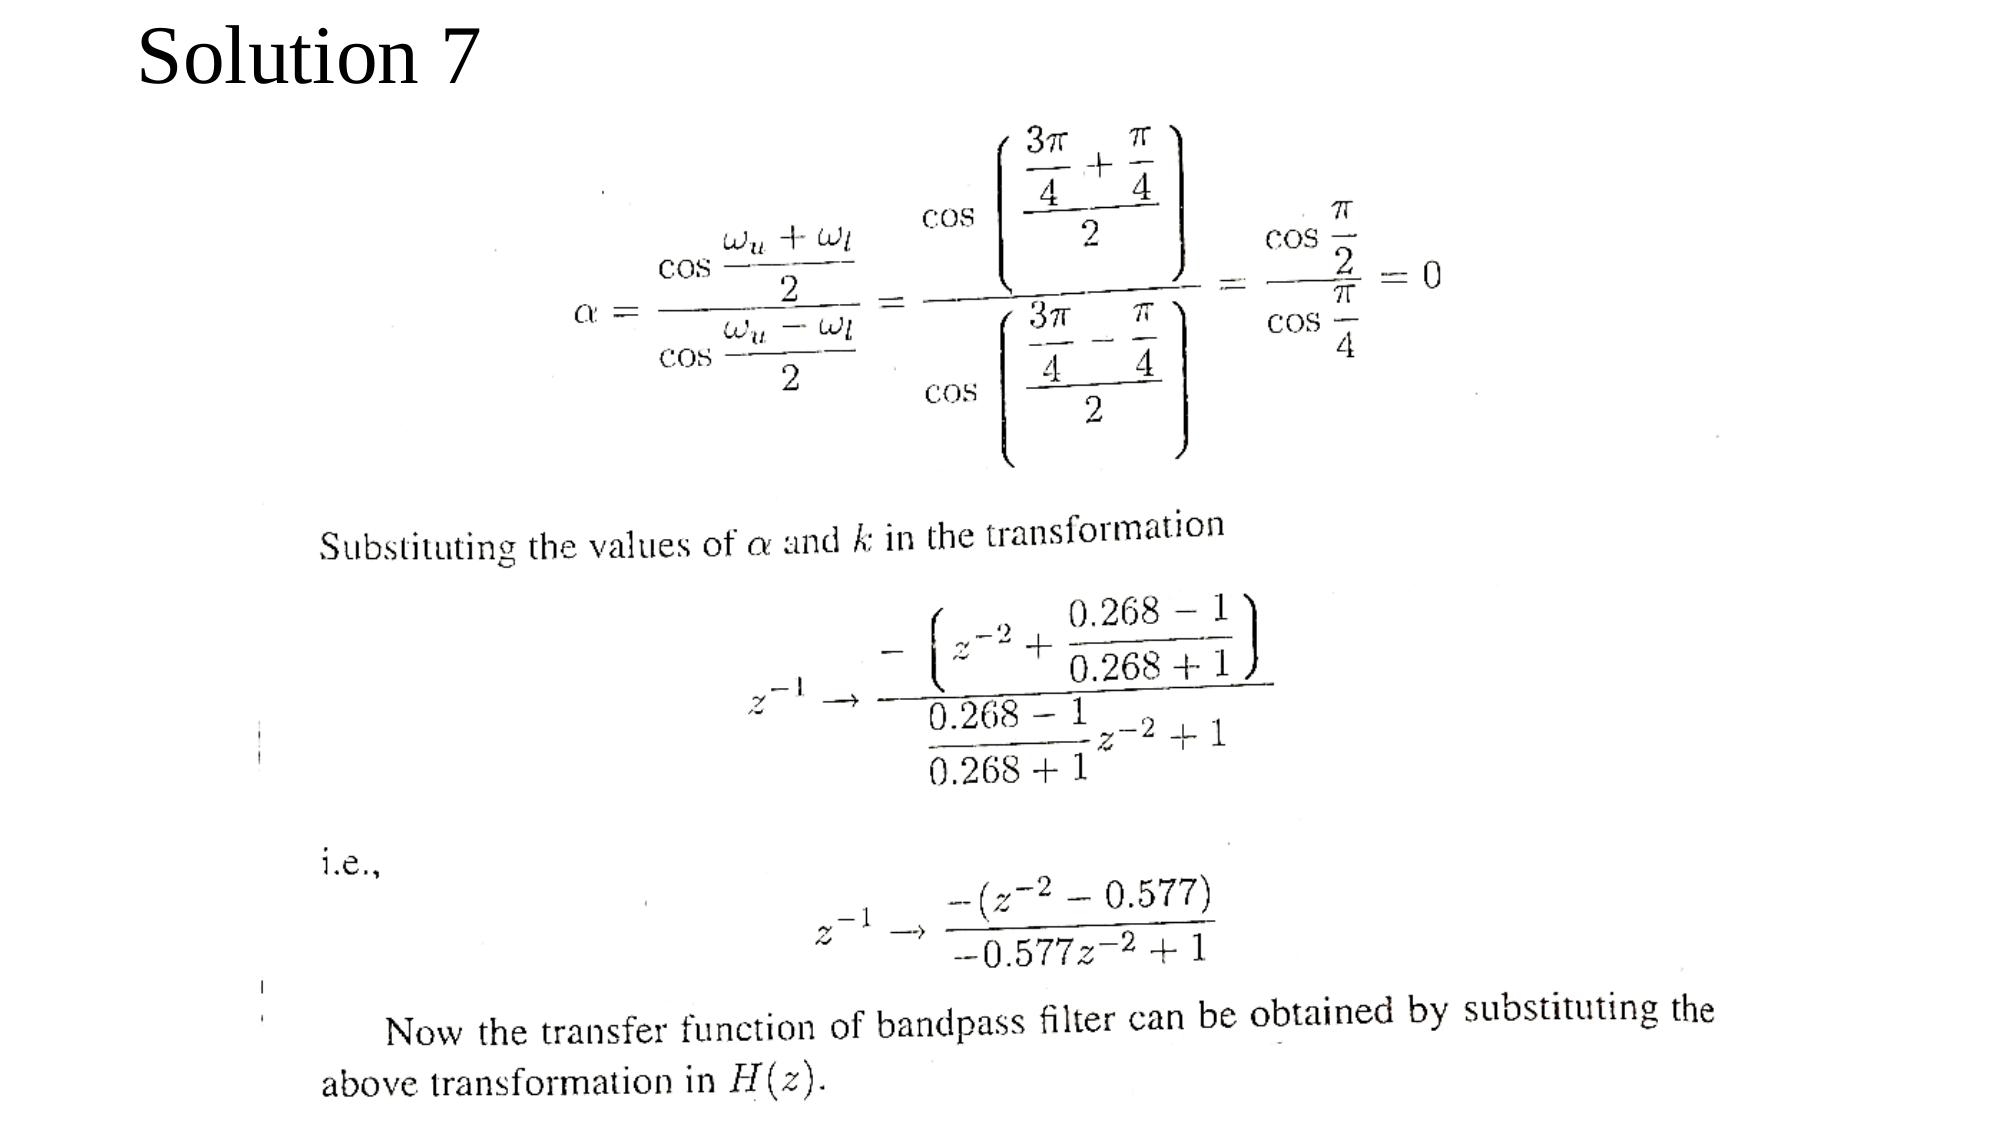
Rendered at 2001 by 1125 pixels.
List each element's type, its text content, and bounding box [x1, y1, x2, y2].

picture [233, 111, 1794, 1104]
text_box Solution 7 [121, 0, 1847, 114]
